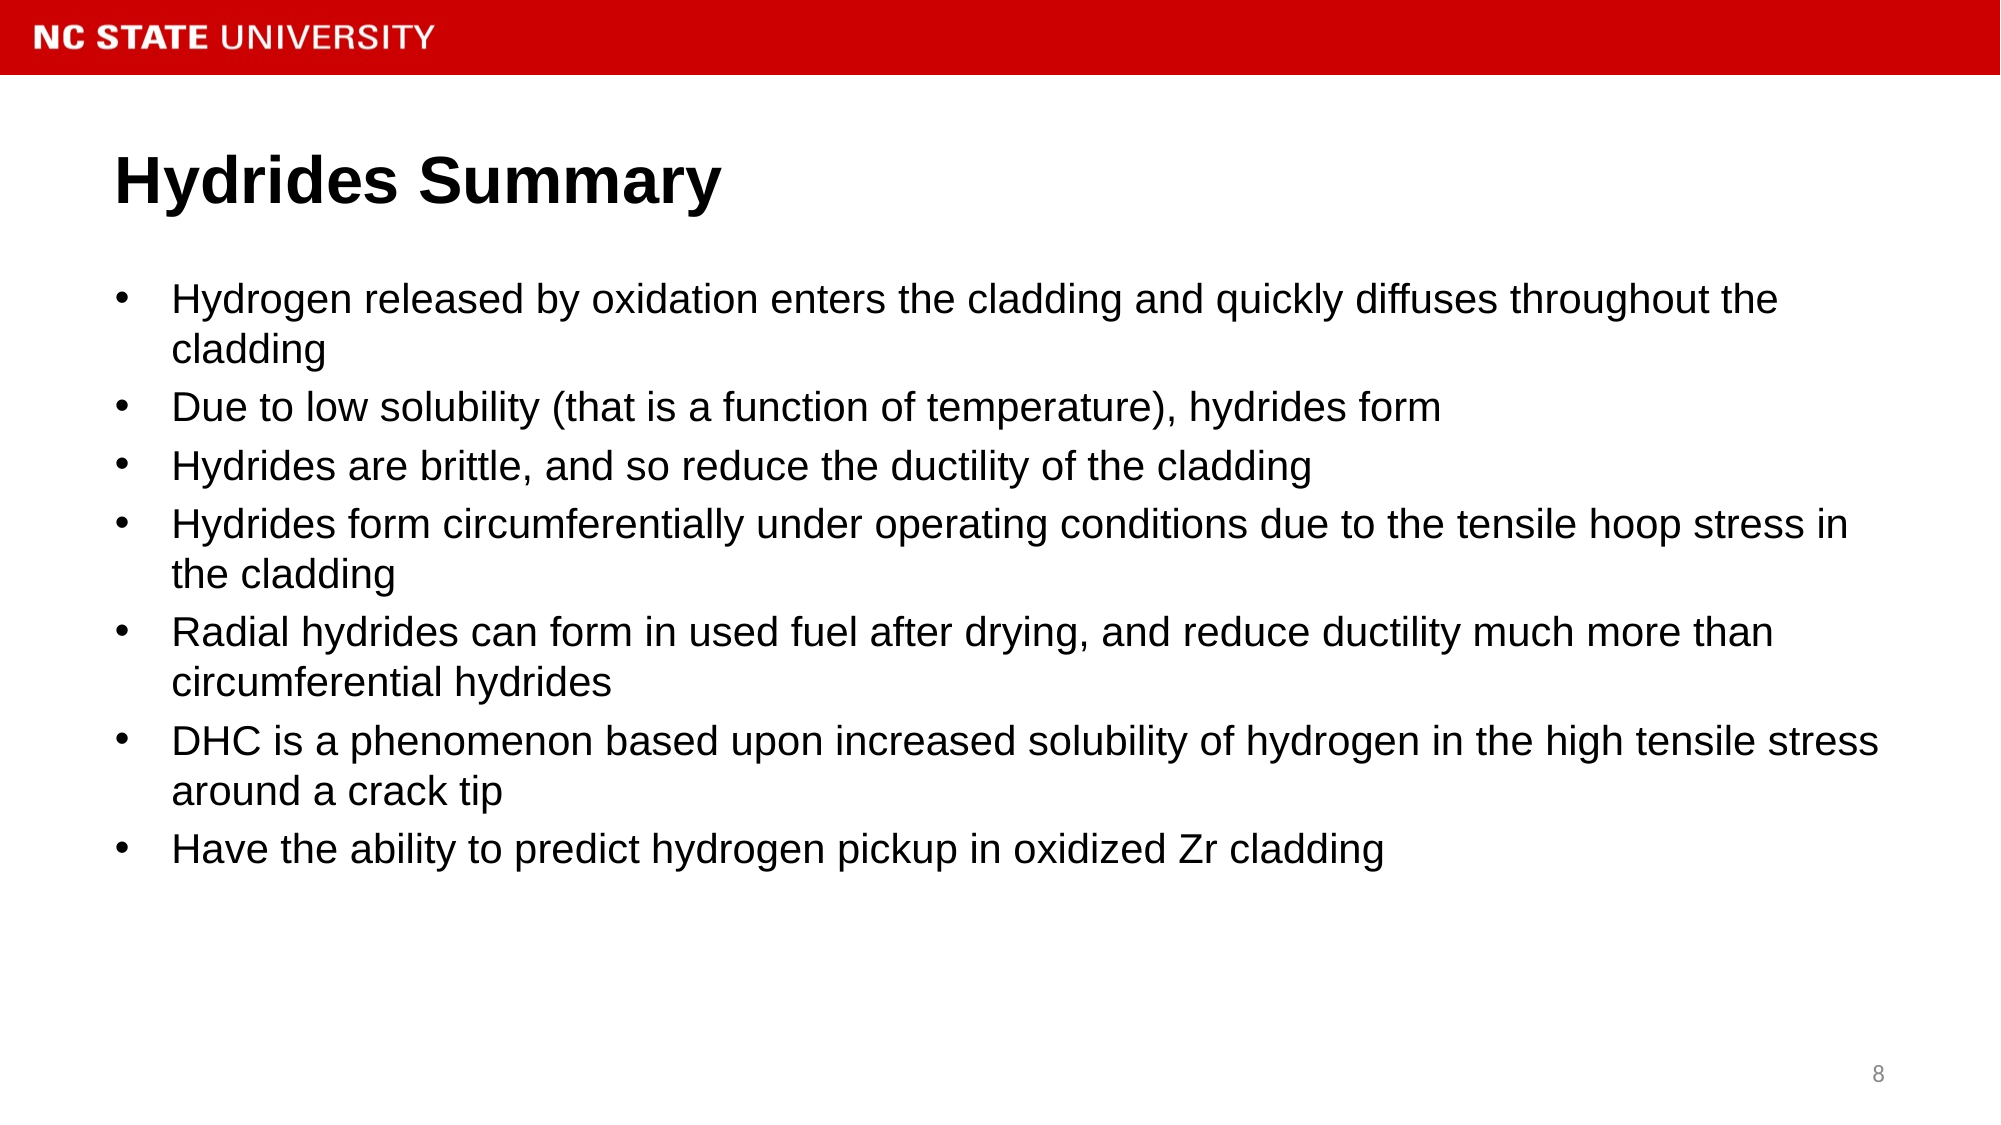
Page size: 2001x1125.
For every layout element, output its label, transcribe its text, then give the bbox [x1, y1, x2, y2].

picture [0, 0, 2000, 75]
list Hydrogen released by oxidation enters the cladding and quickly diffuses throughout the cladding Due to low solubility (that is a function of temperature), hydrides form Hydrides are brittle, and so reduce the ductility of the cladding Hydrides form circumferentially under operating conditions due to the tensile hoop stress in the cladding Radial hydrides can form in used fuel after drying, and reduce ductility much more than circumferential hydrides DHC is a phenomenon based upon increased solubility of hydrogen in the high tensile stress around a crack tip Have the ability to predict hydrogen pickup in oxidized Zr cladding [99, 264, 1900, 1005]
slide_number 8 [1433, 1042, 1900, 1103]
title Hydrides Summary [99, 88, 1900, 264]
